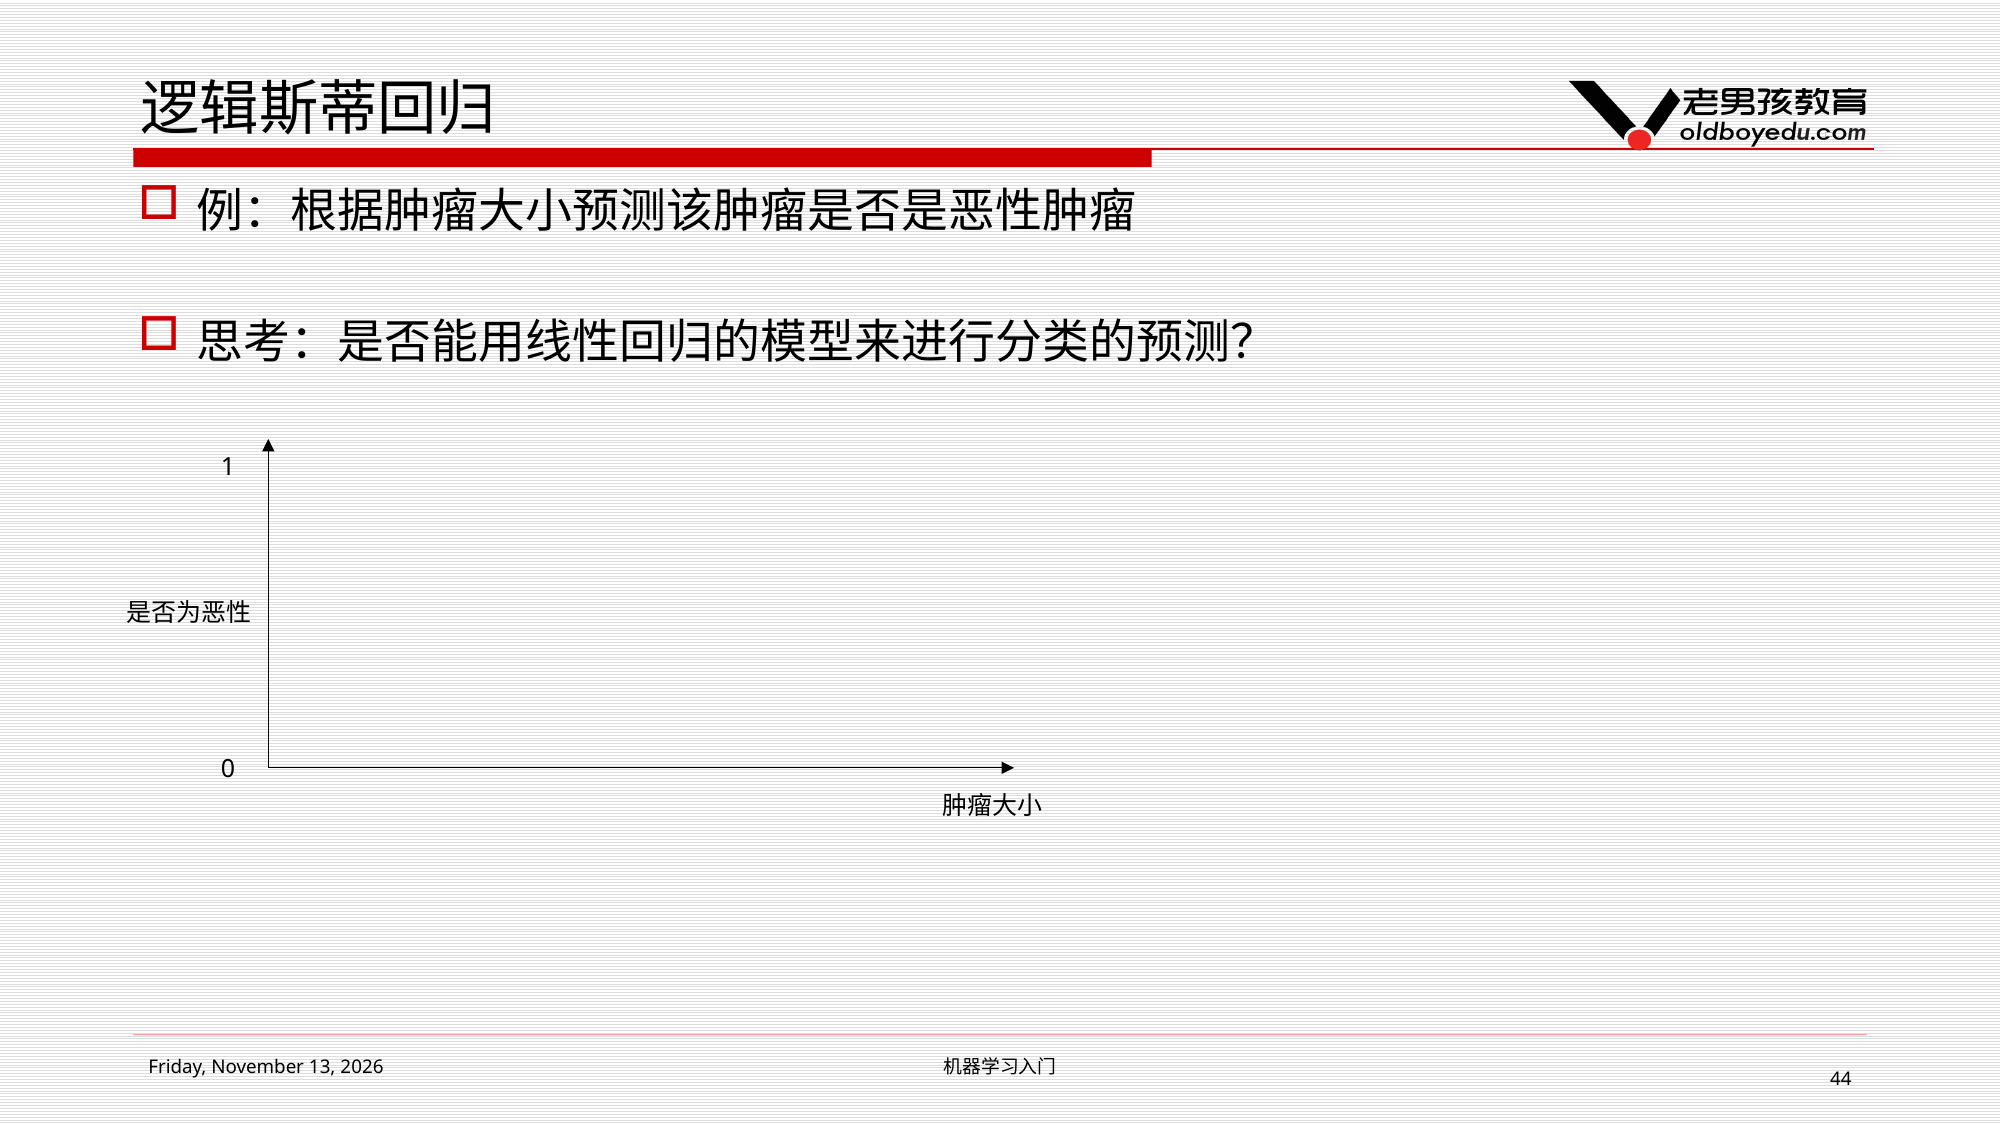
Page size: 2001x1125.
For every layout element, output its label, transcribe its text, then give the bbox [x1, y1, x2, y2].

text_box 是否为恶性 [111, 589, 268, 634]
text_box 肿瘤大小 [927, 781, 1075, 827]
footer 机器学习入门 [683, 1046, 1317, 1103]
text_box 0 [206, 745, 248, 790]
list 例：根据肿瘤大小预测该肿瘤是否是恶性肿瘤 思考：是否能用线性回归的模型来进行分类的预测？ [123, 172, 1874, 988]
text_box 1 [206, 442, 248, 488]
slide_number 44 [1433, 1058, 1867, 1103]
title 逻辑斯蒂回归 [125, 50, 1876, 149]
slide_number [133, 1046, 567, 1103]
